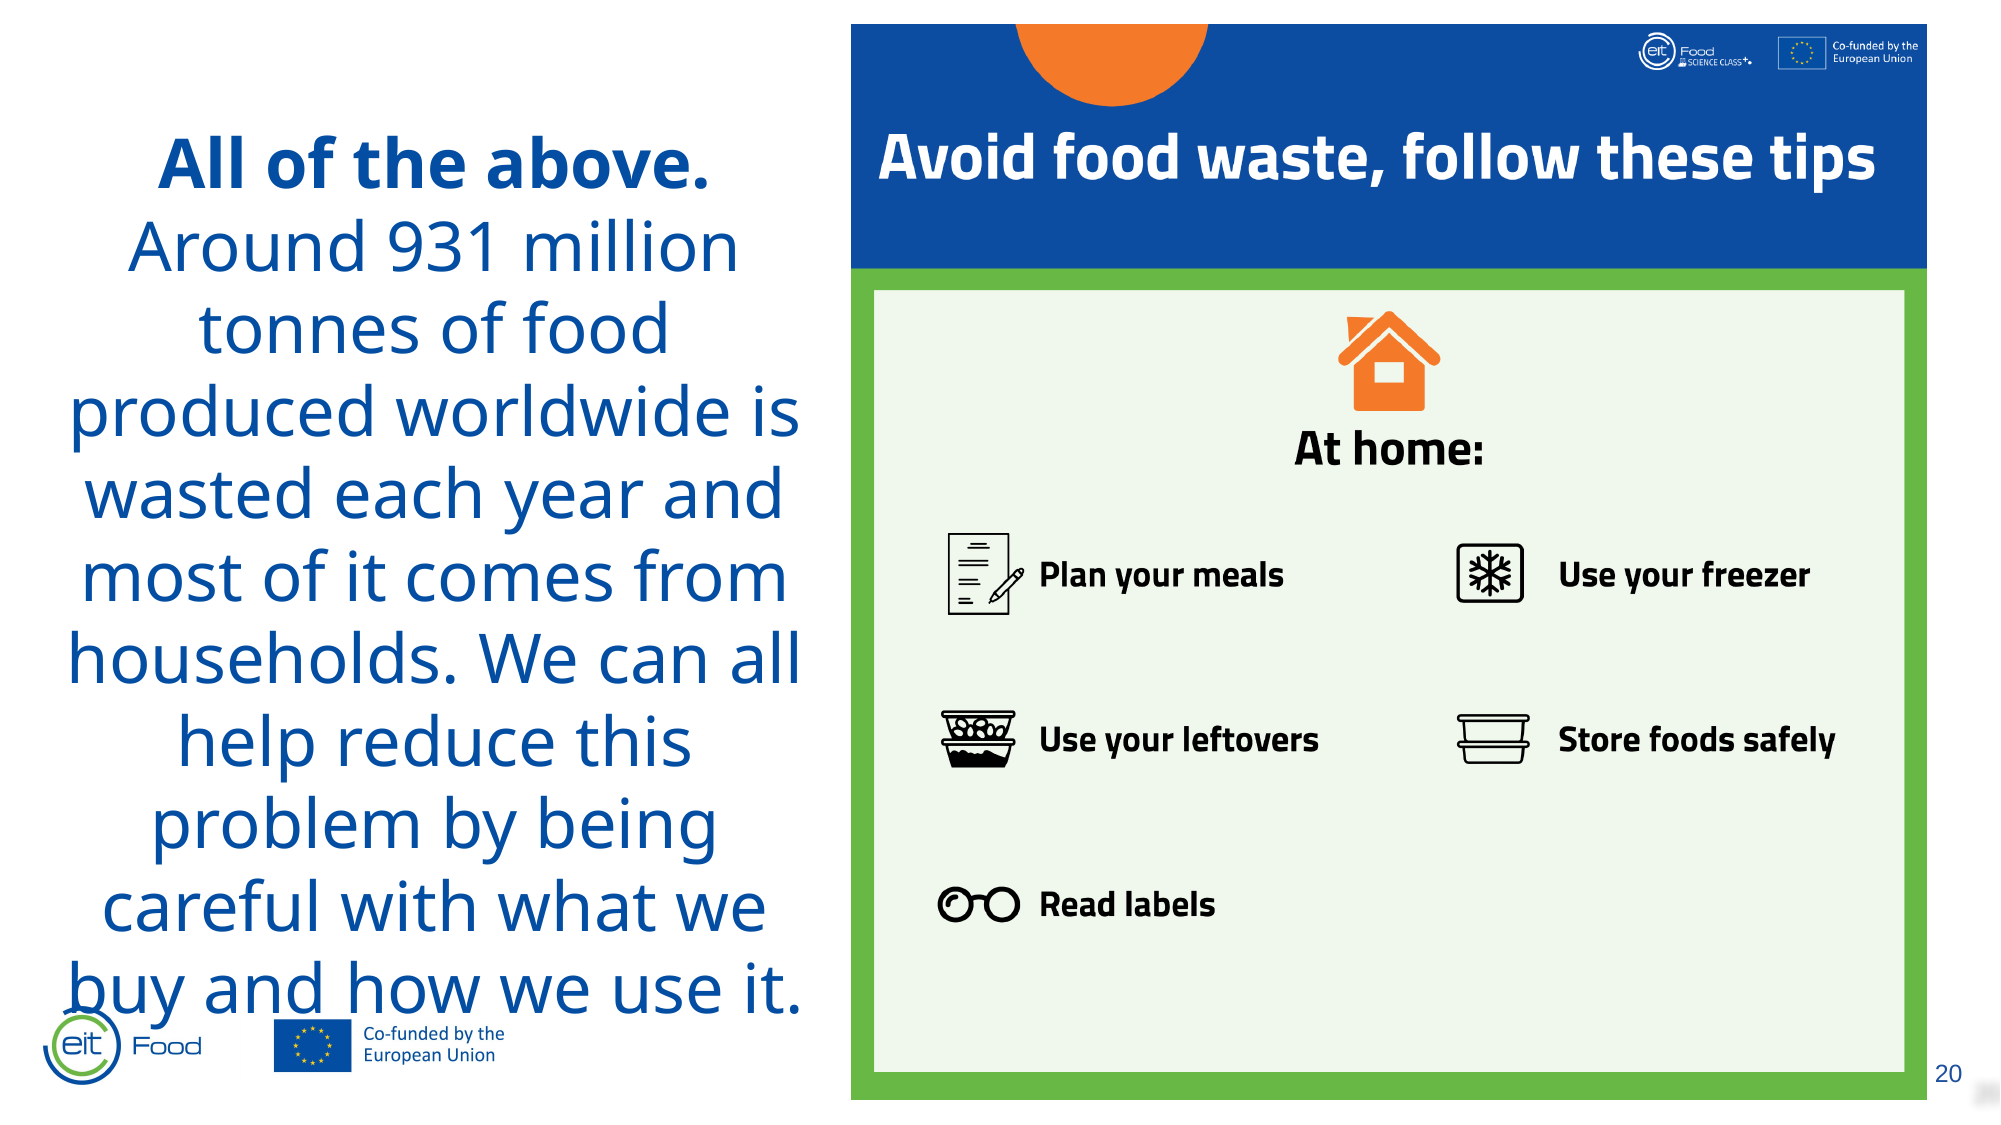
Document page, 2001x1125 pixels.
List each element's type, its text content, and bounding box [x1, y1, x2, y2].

picture [851, 24, 1927, 1101]
slide_number ‹#› [1930, 1042, 1978, 1103]
list All of the above. Around 931 million tonnes of food produced worldwide is wasted each year and most of it comes from households. We can all help reduce this problem by being careful with what we buy and how we use it. [25, 112, 845, 697]
picture [43, 1006, 504, 1085]
